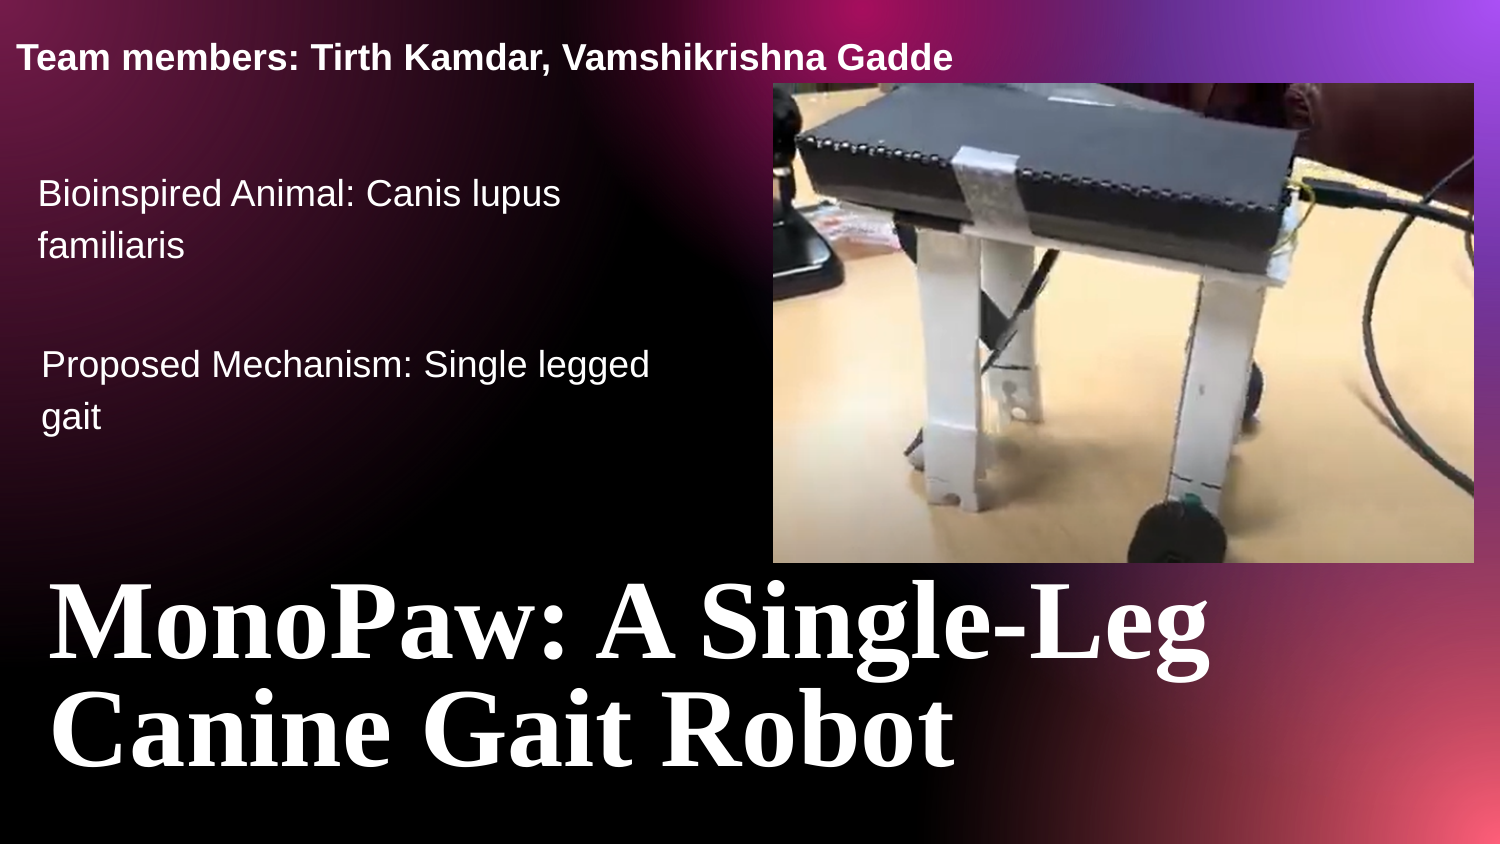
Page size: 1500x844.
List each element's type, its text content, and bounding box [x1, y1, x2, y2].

text_box Proposed Mechanism: Single legged gait [25, 318, 665, 461]
picture [0, 0, 1500, 844]
text_box Bioinspired Animal: Canis lupus familiaris [22, 147, 663, 268]
subtitle Team members: Tirth Kamdar, Vamshikrishna Gadde [16, 19, 1037, 509]
title MonoPaw: A Single-Leg Canine Gait Robot [48, 557, 1407, 795]
